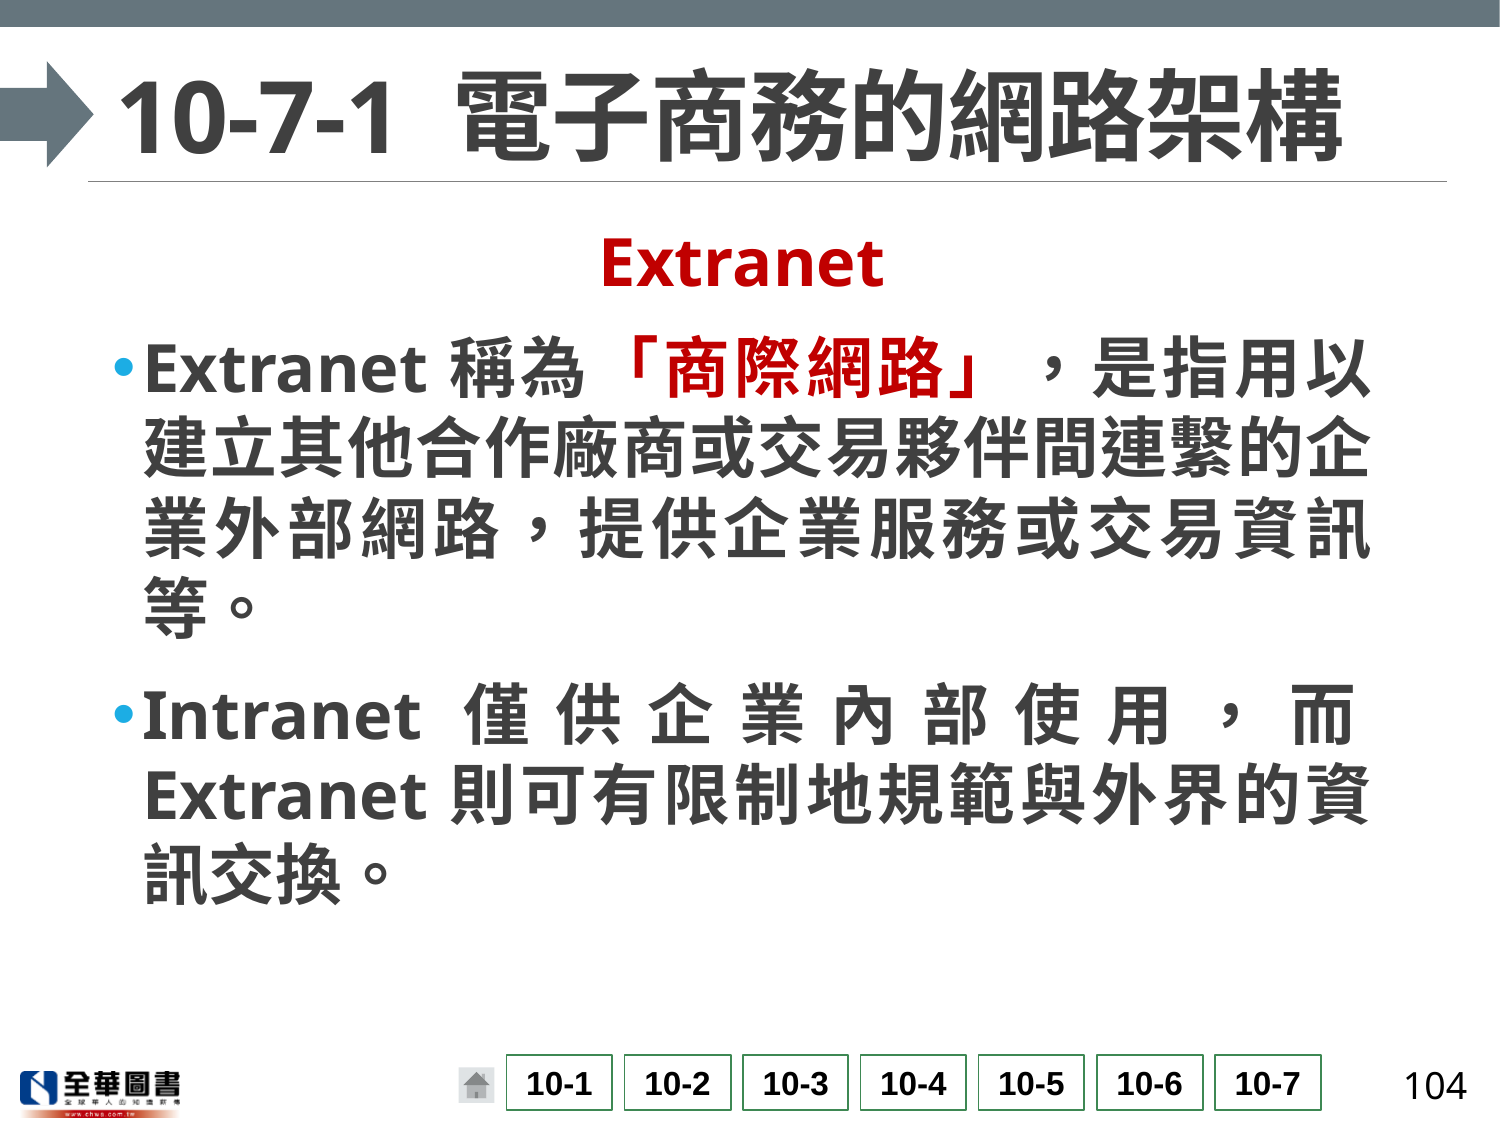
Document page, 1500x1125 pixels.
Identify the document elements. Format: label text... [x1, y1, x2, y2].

list Extranet Extranet稱為「商際網路」，是指用以建立其他合作廠商或交易夥伴間連繫的企業外部網路，提供企業服務或交易資訊等。 Intranet僅供企業內部使用，而Extranet則可有限制地規範與外界的資訊交換。 [112, 212, 1373, 1024]
picture [20, 1071, 180, 1118]
title 10-7-1 電子商務的網路架構 [100, 47, 1447, 182]
slide_number 104 [1320, 1057, 1483, 1118]
